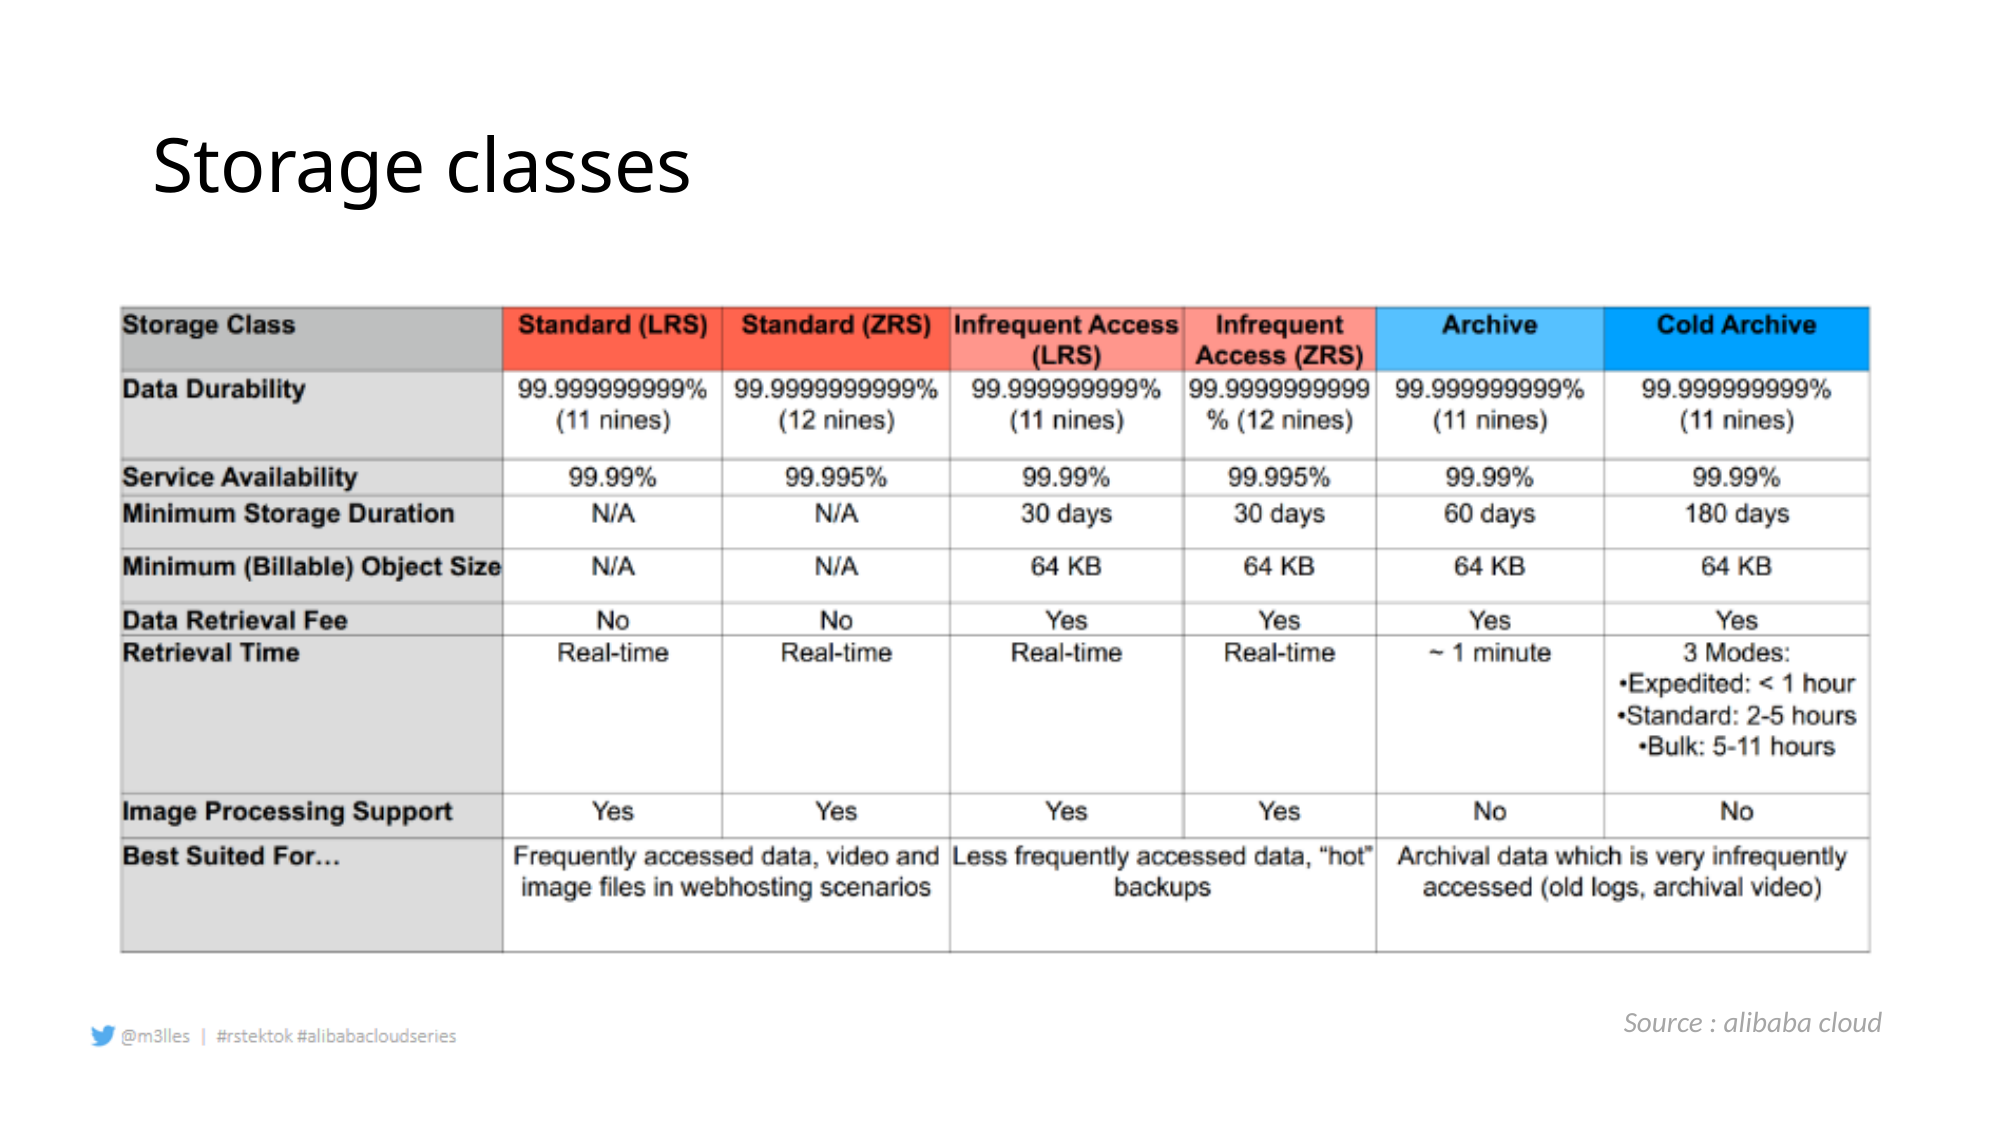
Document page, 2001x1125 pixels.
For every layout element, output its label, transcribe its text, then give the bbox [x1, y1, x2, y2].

picture [69, 1008, 481, 1060]
picture [114, 297, 1878, 962]
text_box Source : alibaba cloud [1440, 995, 1898, 1046]
title Storage classes [137, 59, 1863, 278]
